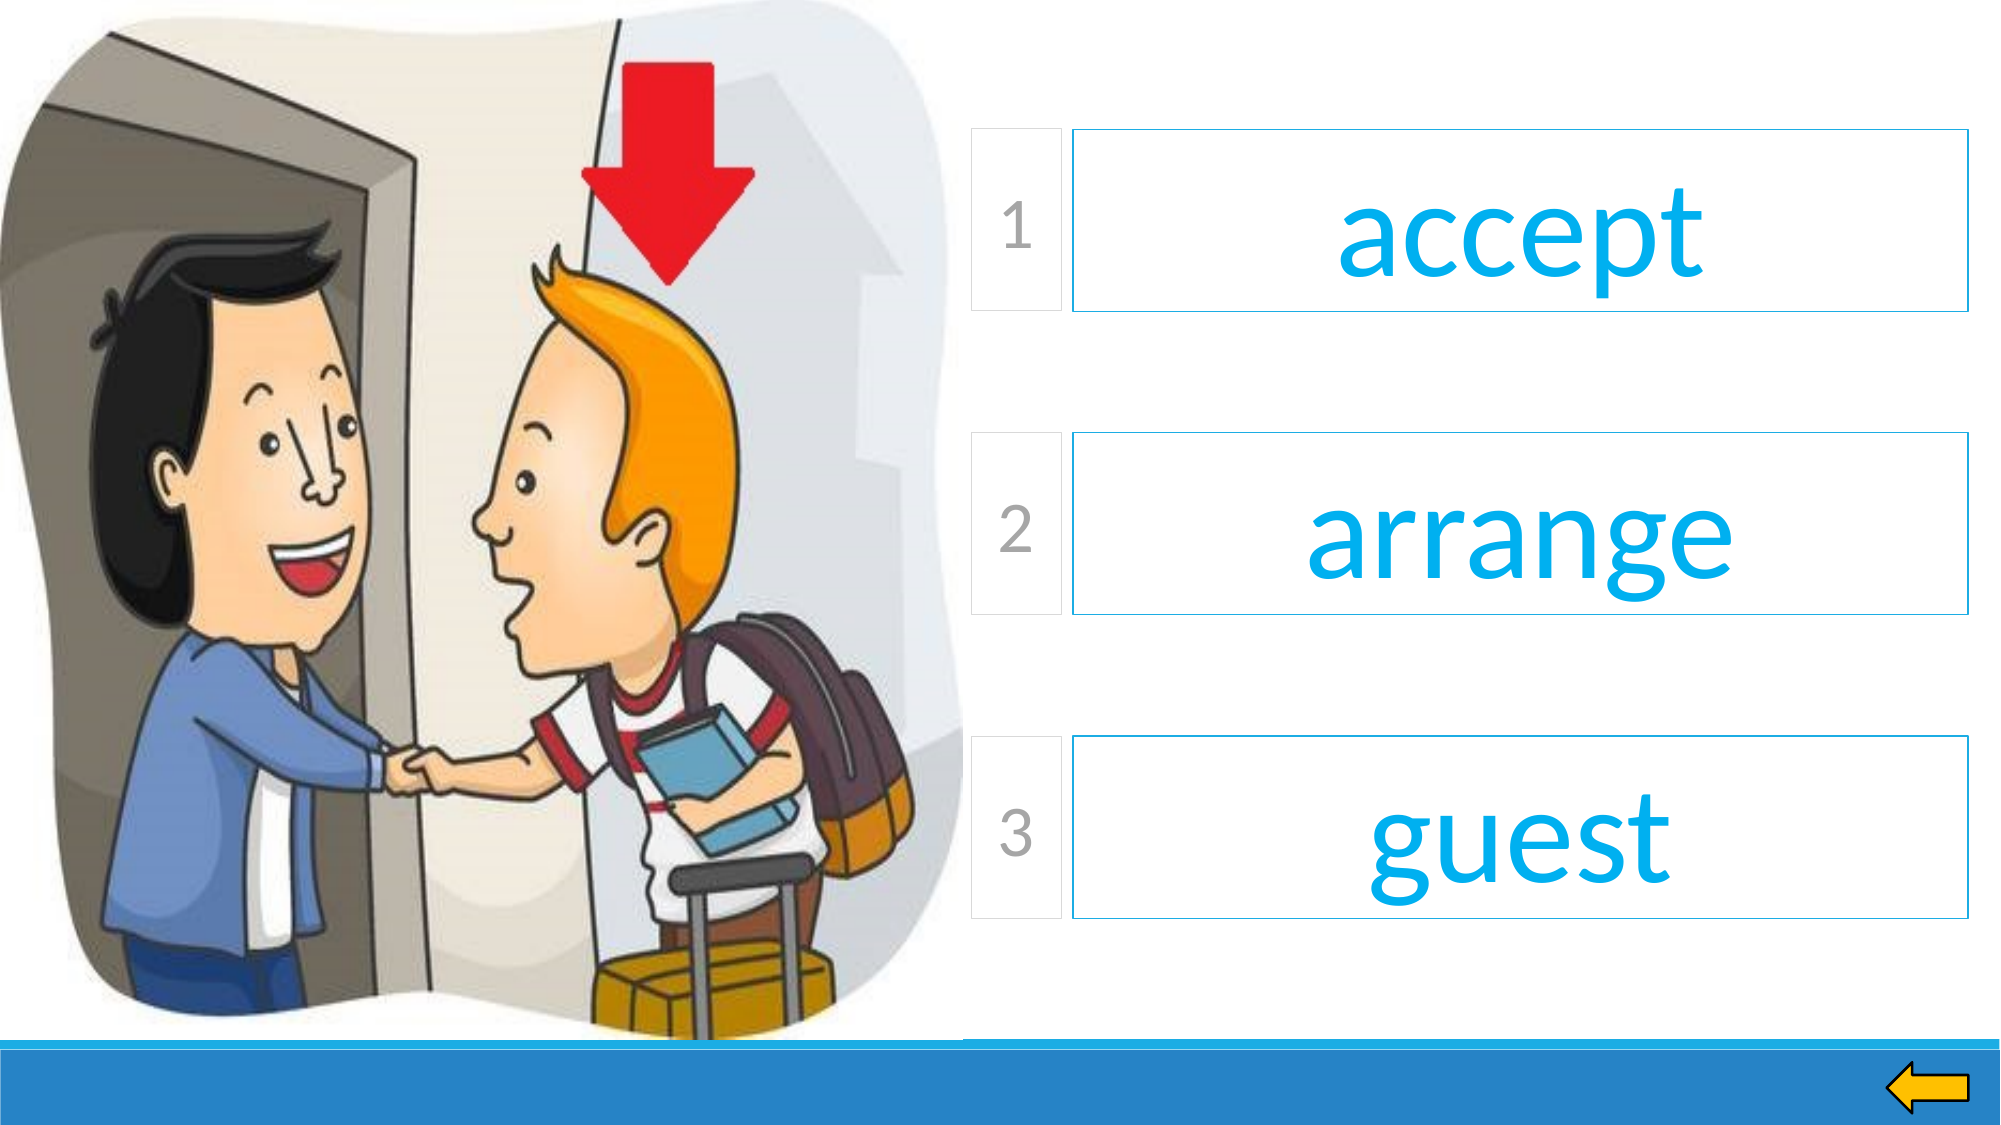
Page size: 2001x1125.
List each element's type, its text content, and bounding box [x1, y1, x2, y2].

text_box arrange [1073, 432, 1969, 615]
text_box accept [1073, 129, 1969, 312]
text_box guest [1073, 736, 1969, 919]
picture [0, 0, 964, 1040]
text_box 1 [971, 128, 1062, 311]
text_box 2 [971, 432, 1062, 615]
text_box [1885, 1061, 1970, 1115]
text_box 3 [971, 736, 1062, 919]
